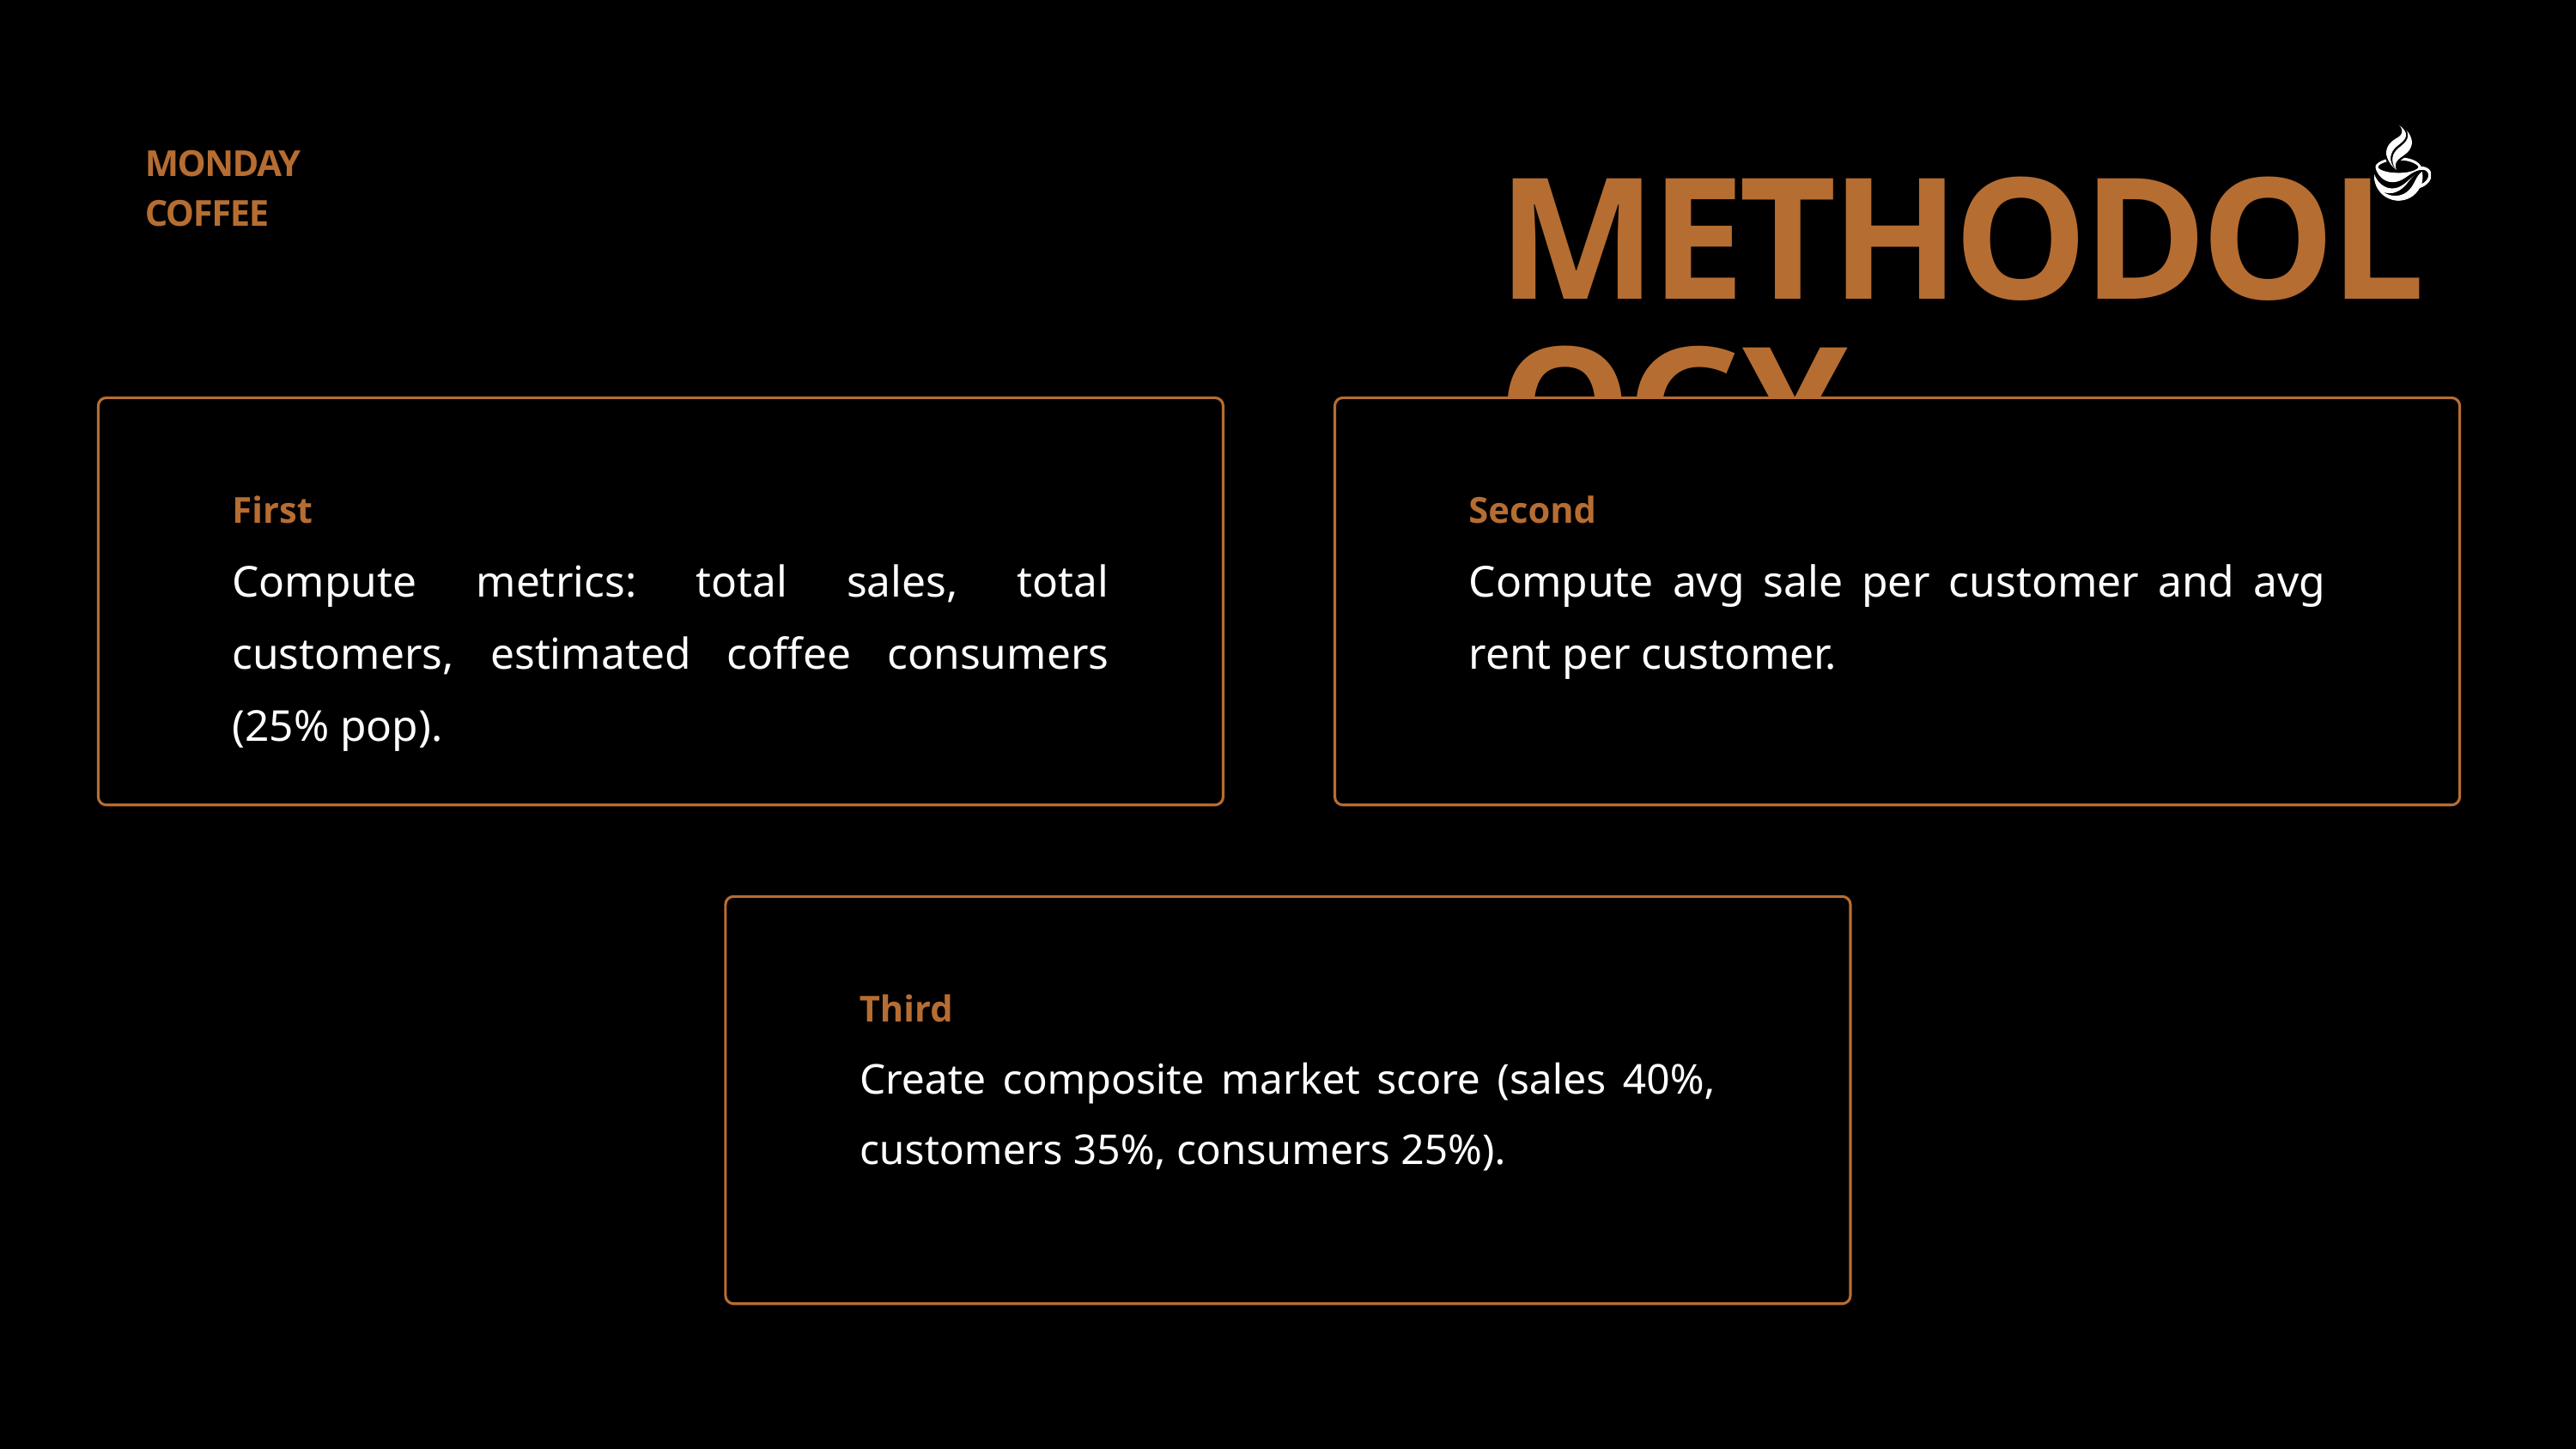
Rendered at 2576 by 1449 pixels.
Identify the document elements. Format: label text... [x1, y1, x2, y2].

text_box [725, 896, 1851, 1304]
text_box METHODOLOGY [1498, 164, 2432, 396]
text_box MONDAY COFFEE [144, 133, 343, 233]
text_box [98, 397, 1224, 805]
text_box [2373, 124, 2432, 164]
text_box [1334, 397, 2460, 805]
